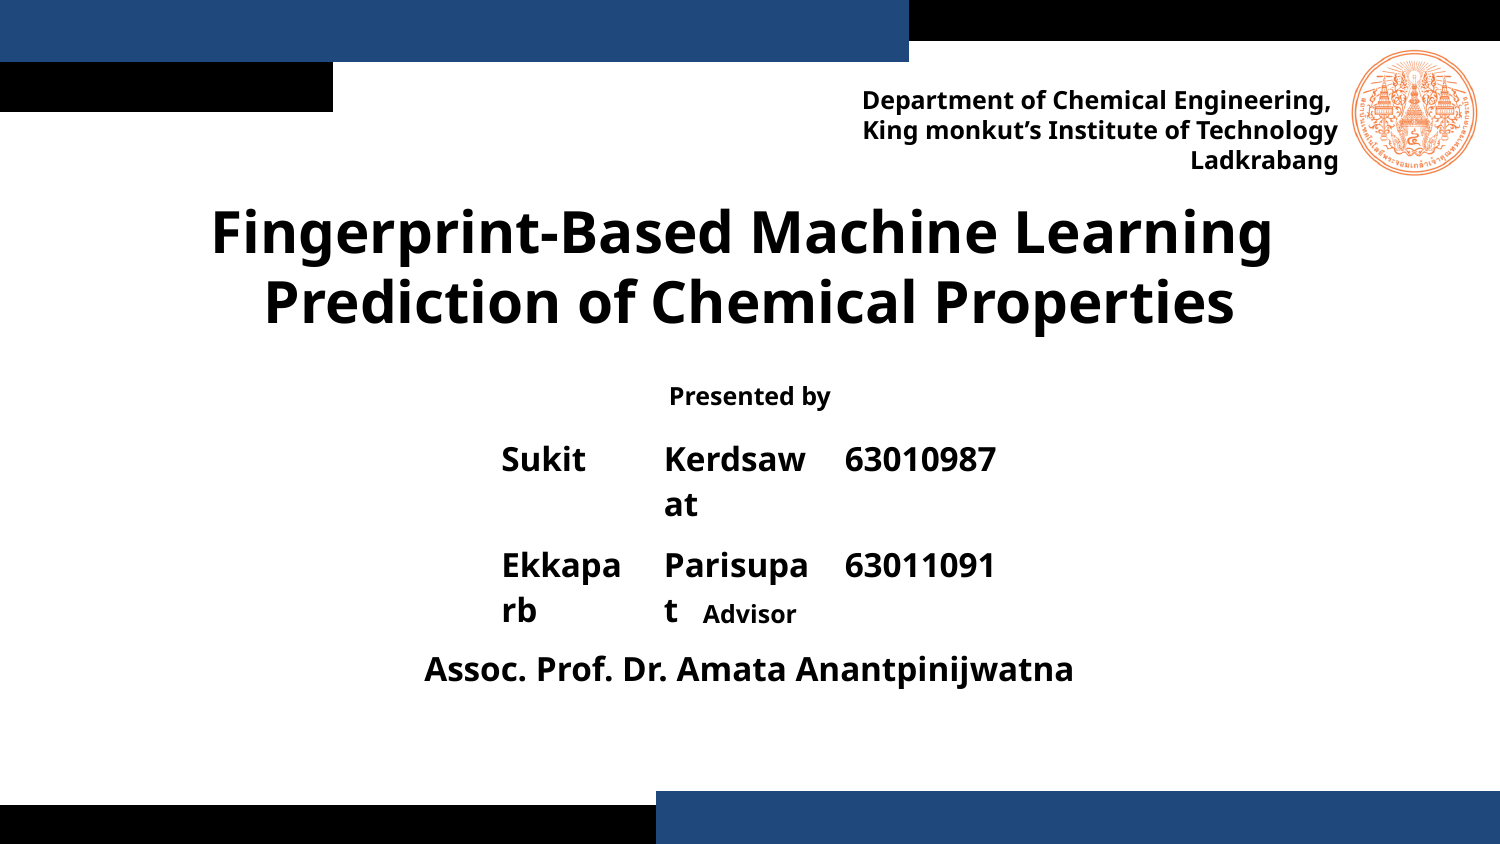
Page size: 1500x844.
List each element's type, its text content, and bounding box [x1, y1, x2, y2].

text_box Presented by [0, 373, 1500, 418]
title Fingerprint-Based Machine Learning Prediction of Chemical Properties [0, 180, 1500, 347]
text_box Advisor Assoc. Prof. Dr. Amata Anantpinijwatna [0, 576, 1500, 696]
table_header Kerdsawat [649, 429, 830, 534]
table_cell Ekkaparb [486, 534, 649, 576]
text_box Department of Chemical Engineering, King monkut’s Institute of Technology Ladkrabang [790, 76, 1332, 146]
picture [1337, 42, 1491, 181]
table_header Sukit [486, 429, 649, 534]
table_header 63010987 [830, 429, 1046, 534]
table_cell Parisupat [649, 534, 830, 576]
table_cell 63011091 [830, 534, 1046, 576]
